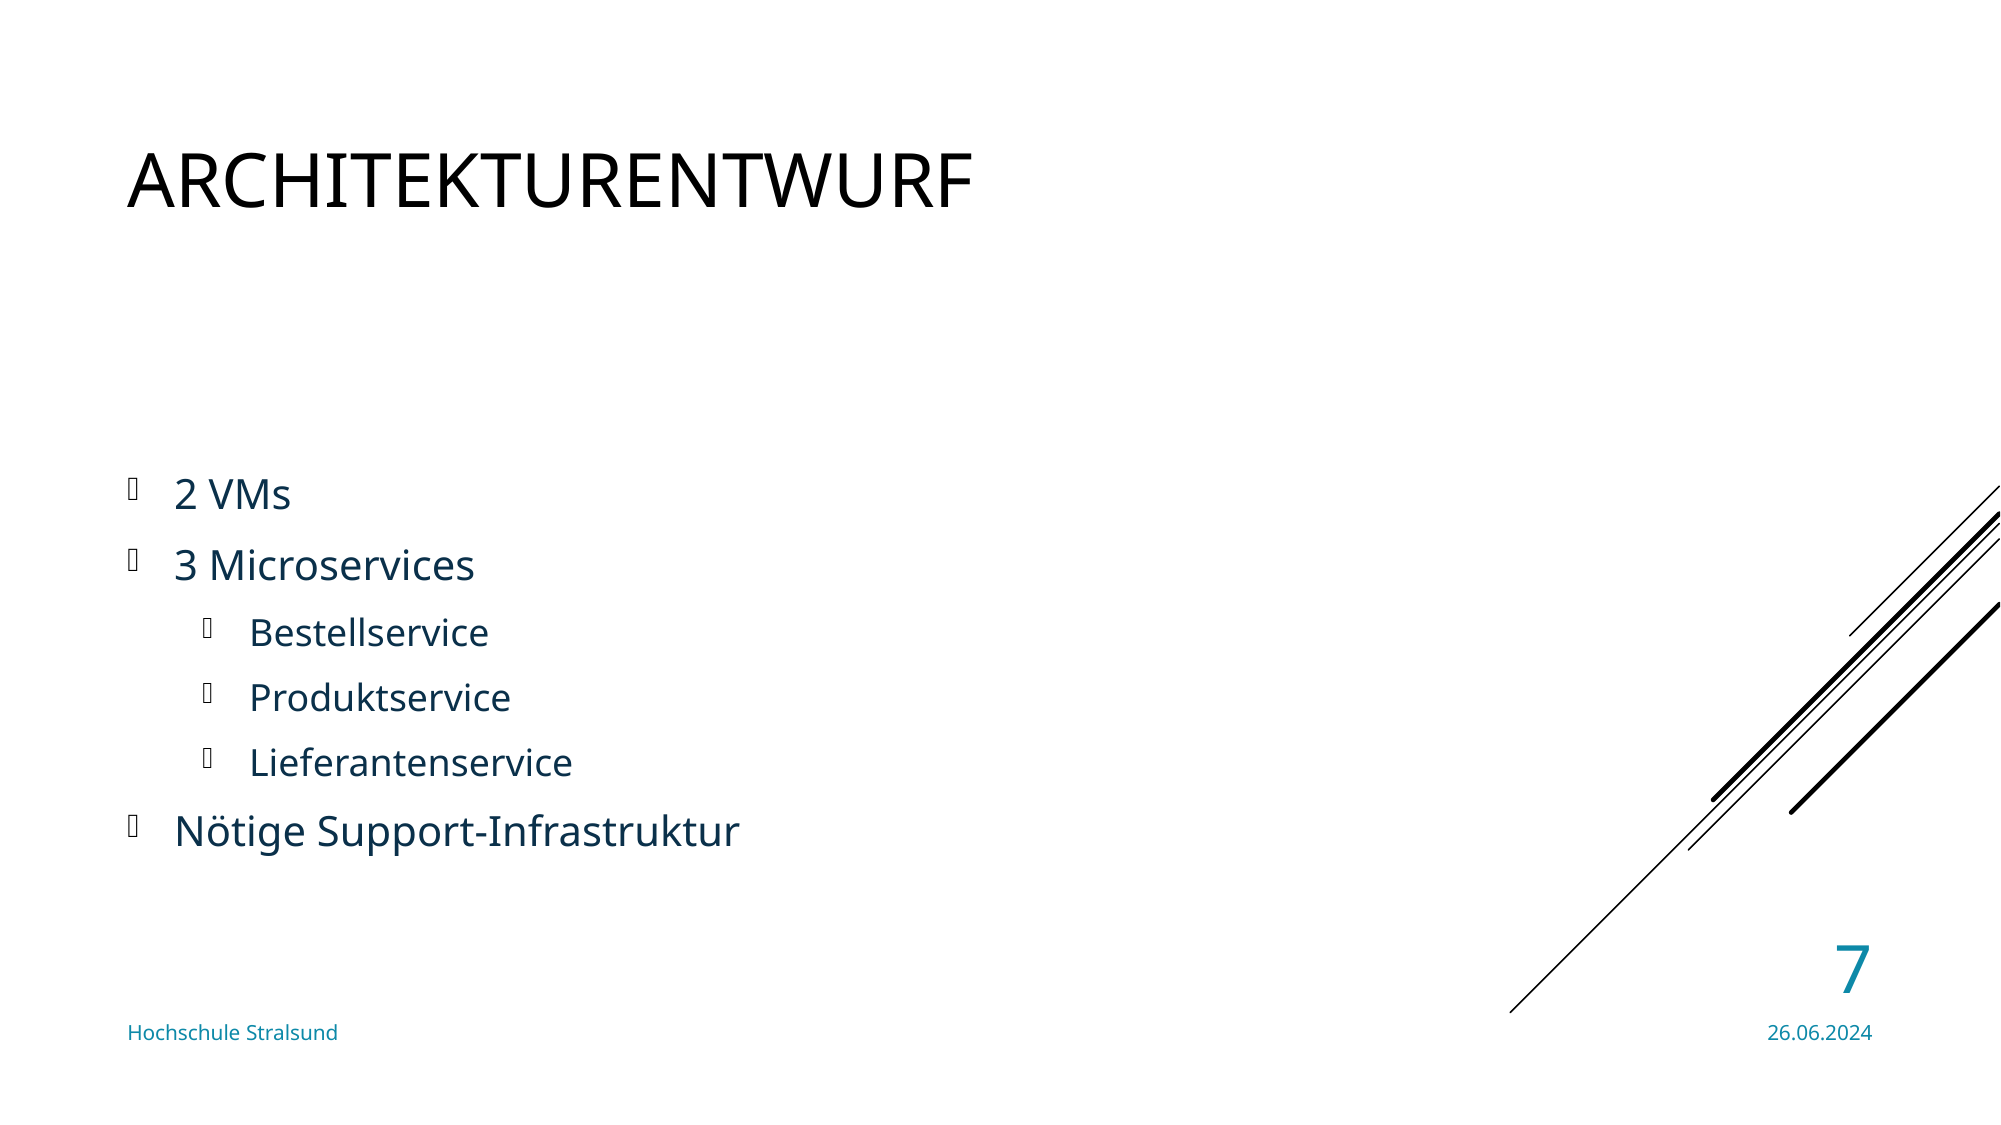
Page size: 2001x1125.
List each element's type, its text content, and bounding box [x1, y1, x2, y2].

list 2 VMs 3 Microservices Bestellservice Produktservice Lieferantenservice Nötige Support-Infrastruktur [112, 364, 1513, 958]
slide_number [1624, 1012, 1888, 1073]
footer Hochschule Stralsund [112, 1012, 1350, 1073]
slide_number 7 [1700, 915, 1888, 1025]
title Architekturentwurf [112, 53, 1513, 301]
